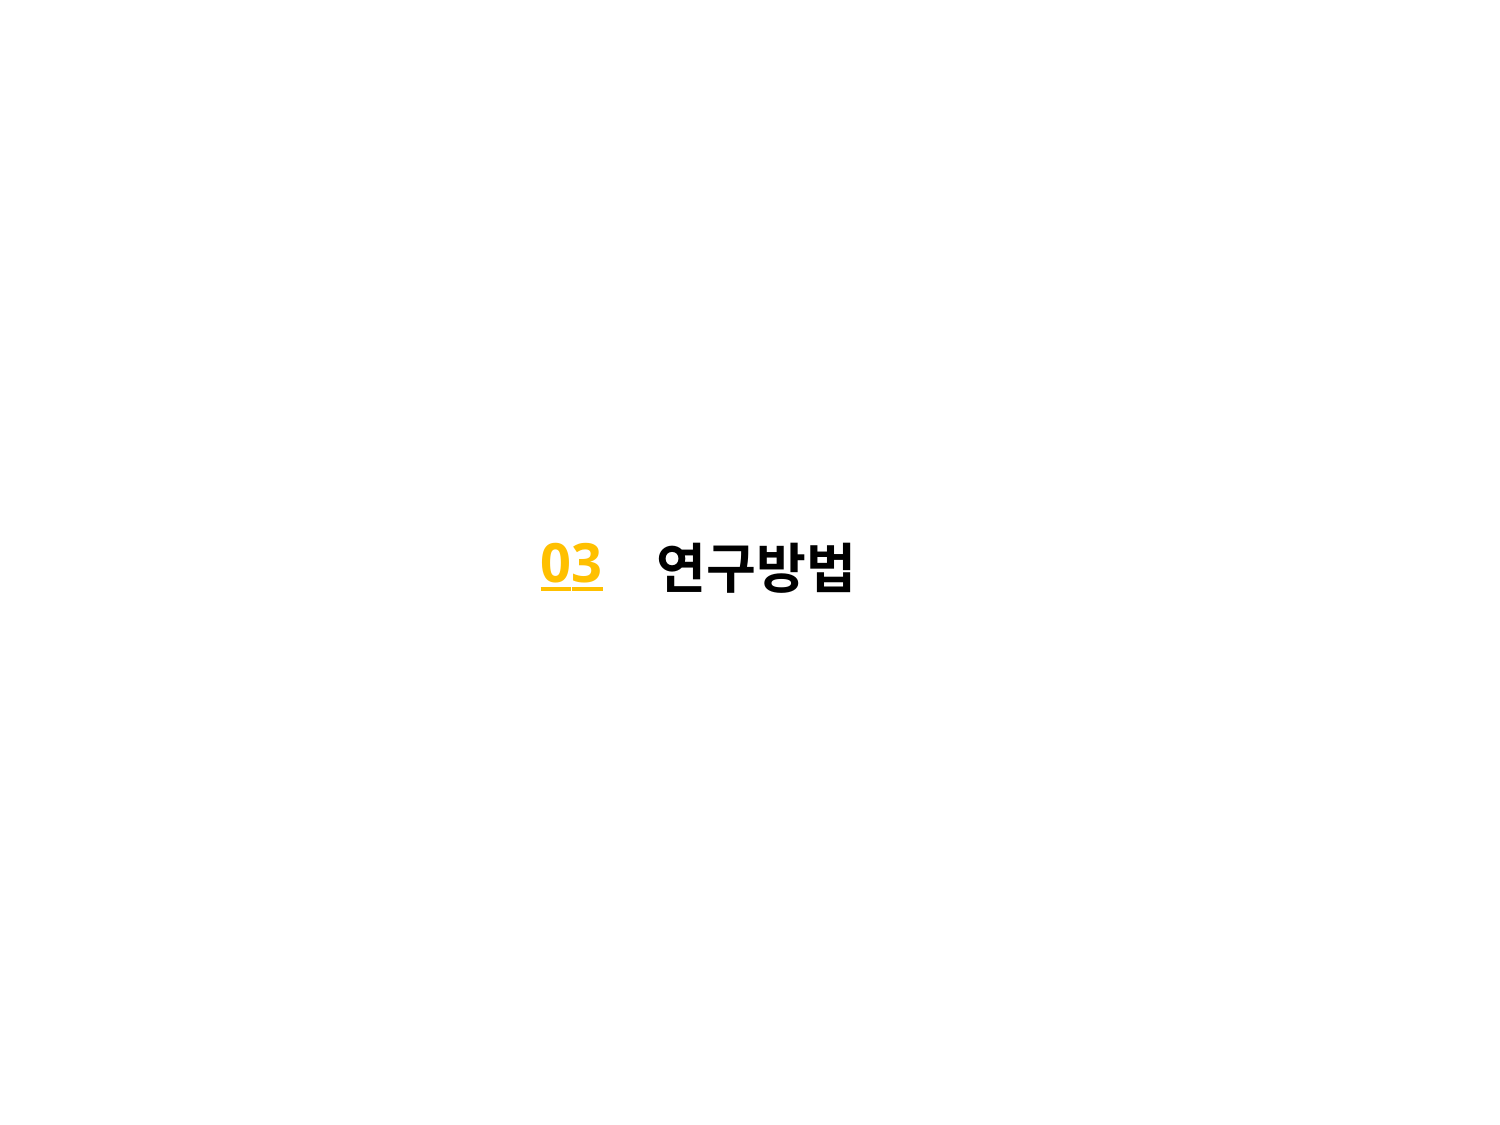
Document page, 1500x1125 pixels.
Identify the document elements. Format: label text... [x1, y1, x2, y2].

text_box 연구방법 [641, 527, 872, 607]
text_box 03 [538, 526, 606, 594]
